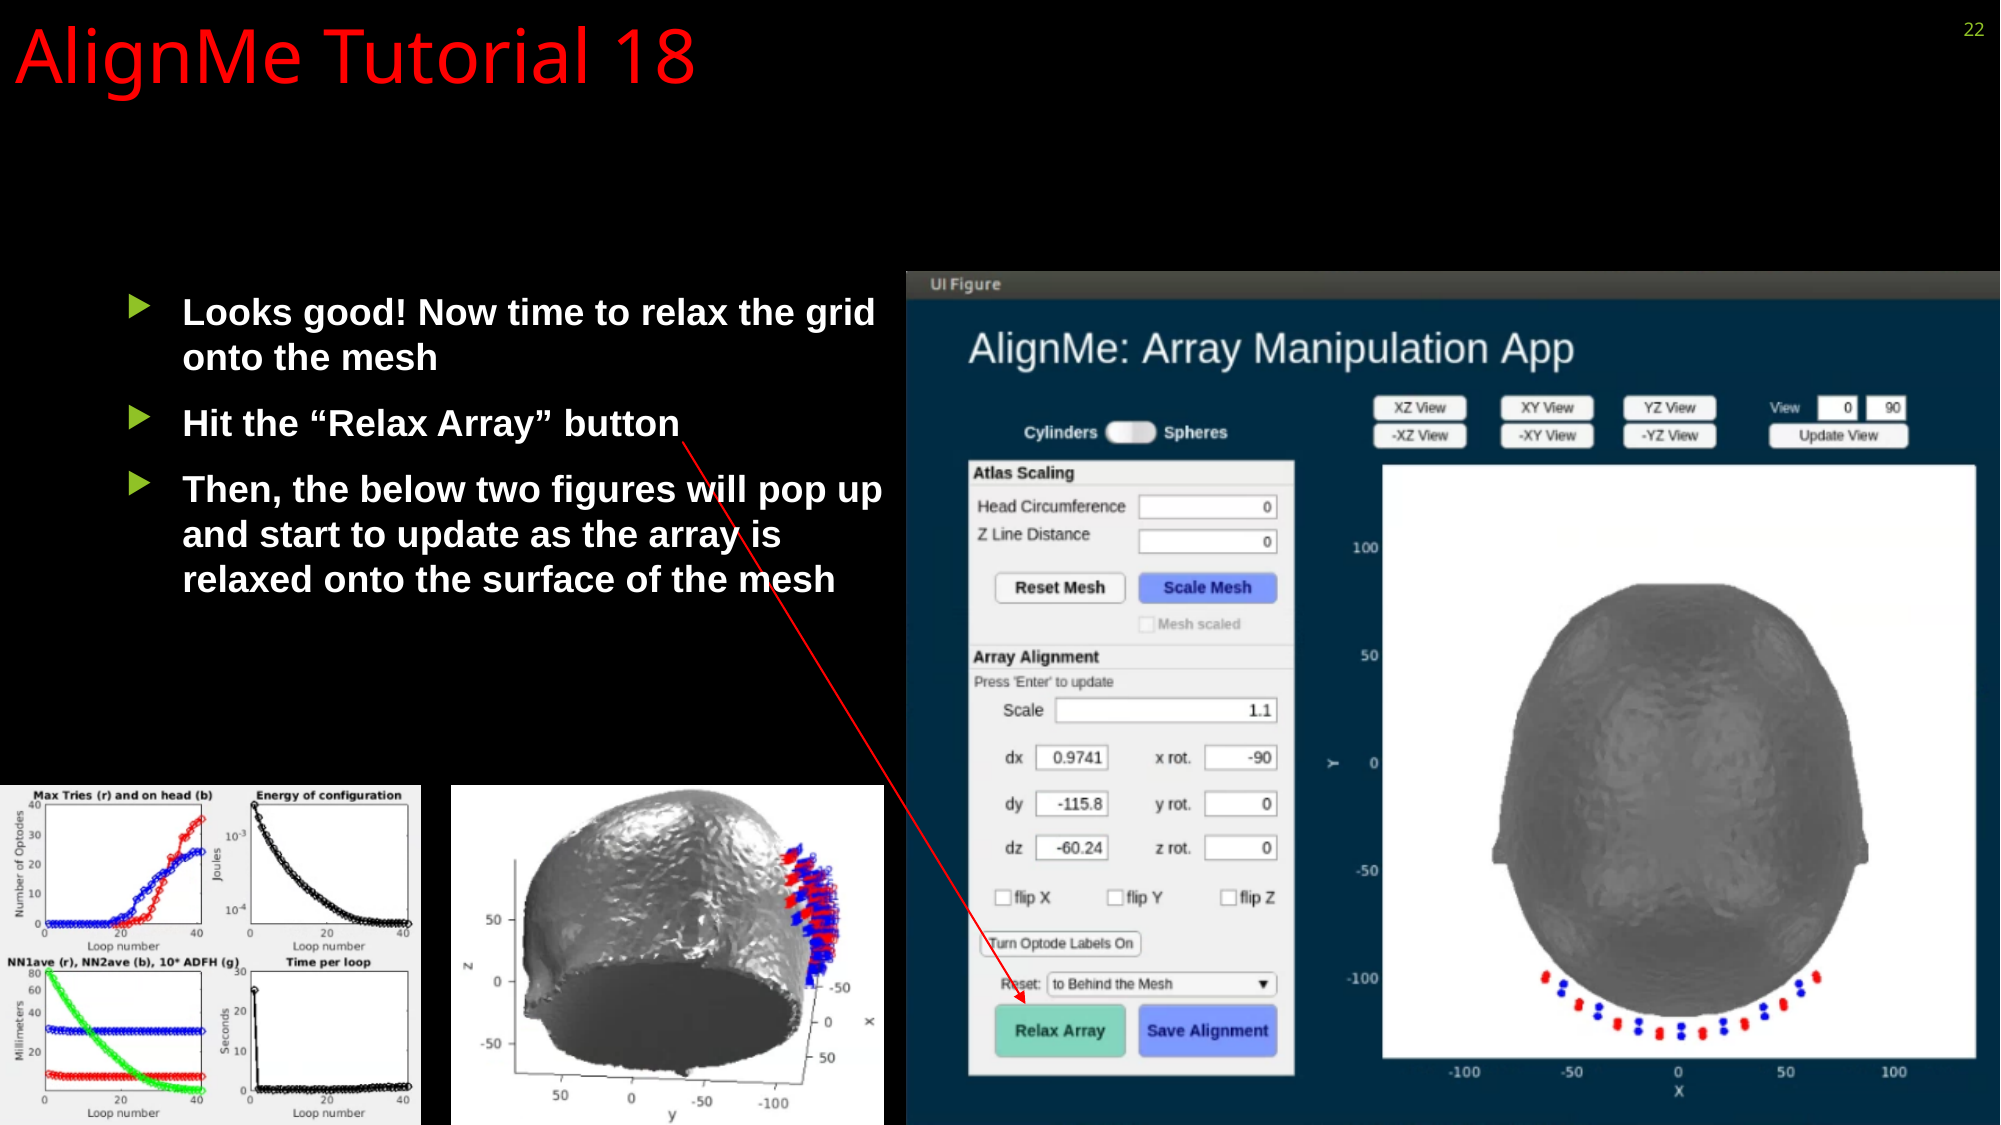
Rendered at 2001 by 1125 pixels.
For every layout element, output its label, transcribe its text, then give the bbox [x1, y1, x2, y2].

slide_number 22 [1887, 0, 2000, 60]
picture [451, 785, 884, 1125]
title AlignMe Tutorial 18 [0, 0, 1872, 218]
picture [0, 785, 422, 1125]
picture [905, 270, 2000, 1125]
list Looks good! Now time to relax the grid onto the mesh Hit the “Relax Array” button Then, the below two figures will pop up and start to update as the array is relaxed onto the surface of the mesh [111, 280, 900, 723]
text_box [682, 441, 1026, 1005]
